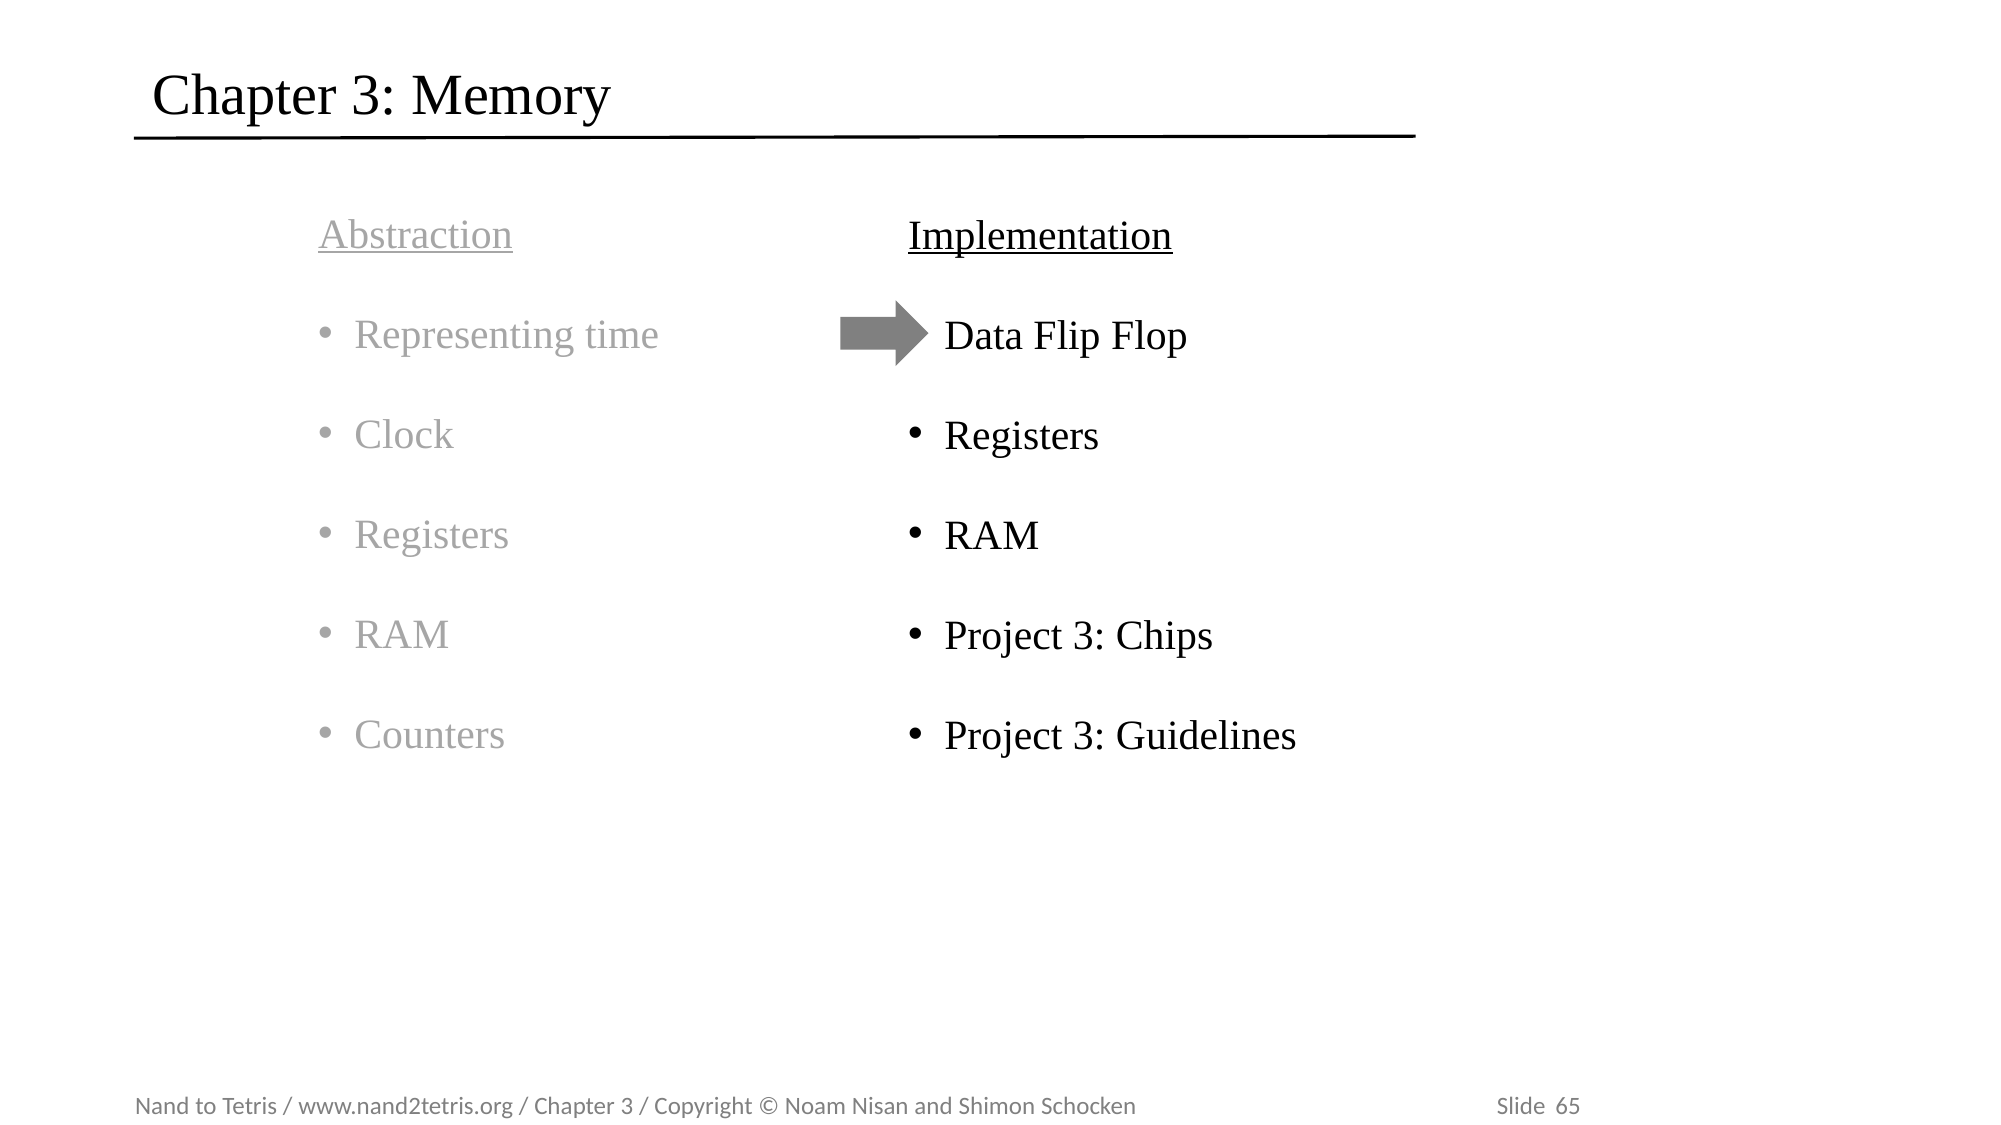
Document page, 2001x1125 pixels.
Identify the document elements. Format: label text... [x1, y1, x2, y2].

text_box Abstraction Representing time Clock Registers RAM Counters [228, 199, 929, 765]
title Chapter 3: Memory [137, 48, 1417, 144]
text_box [839, 299, 930, 368]
text_box Implementation Data Flip Flop Registers RAM Project 3: Chips Project 3: Guidelines [818, 200, 1652, 766]
